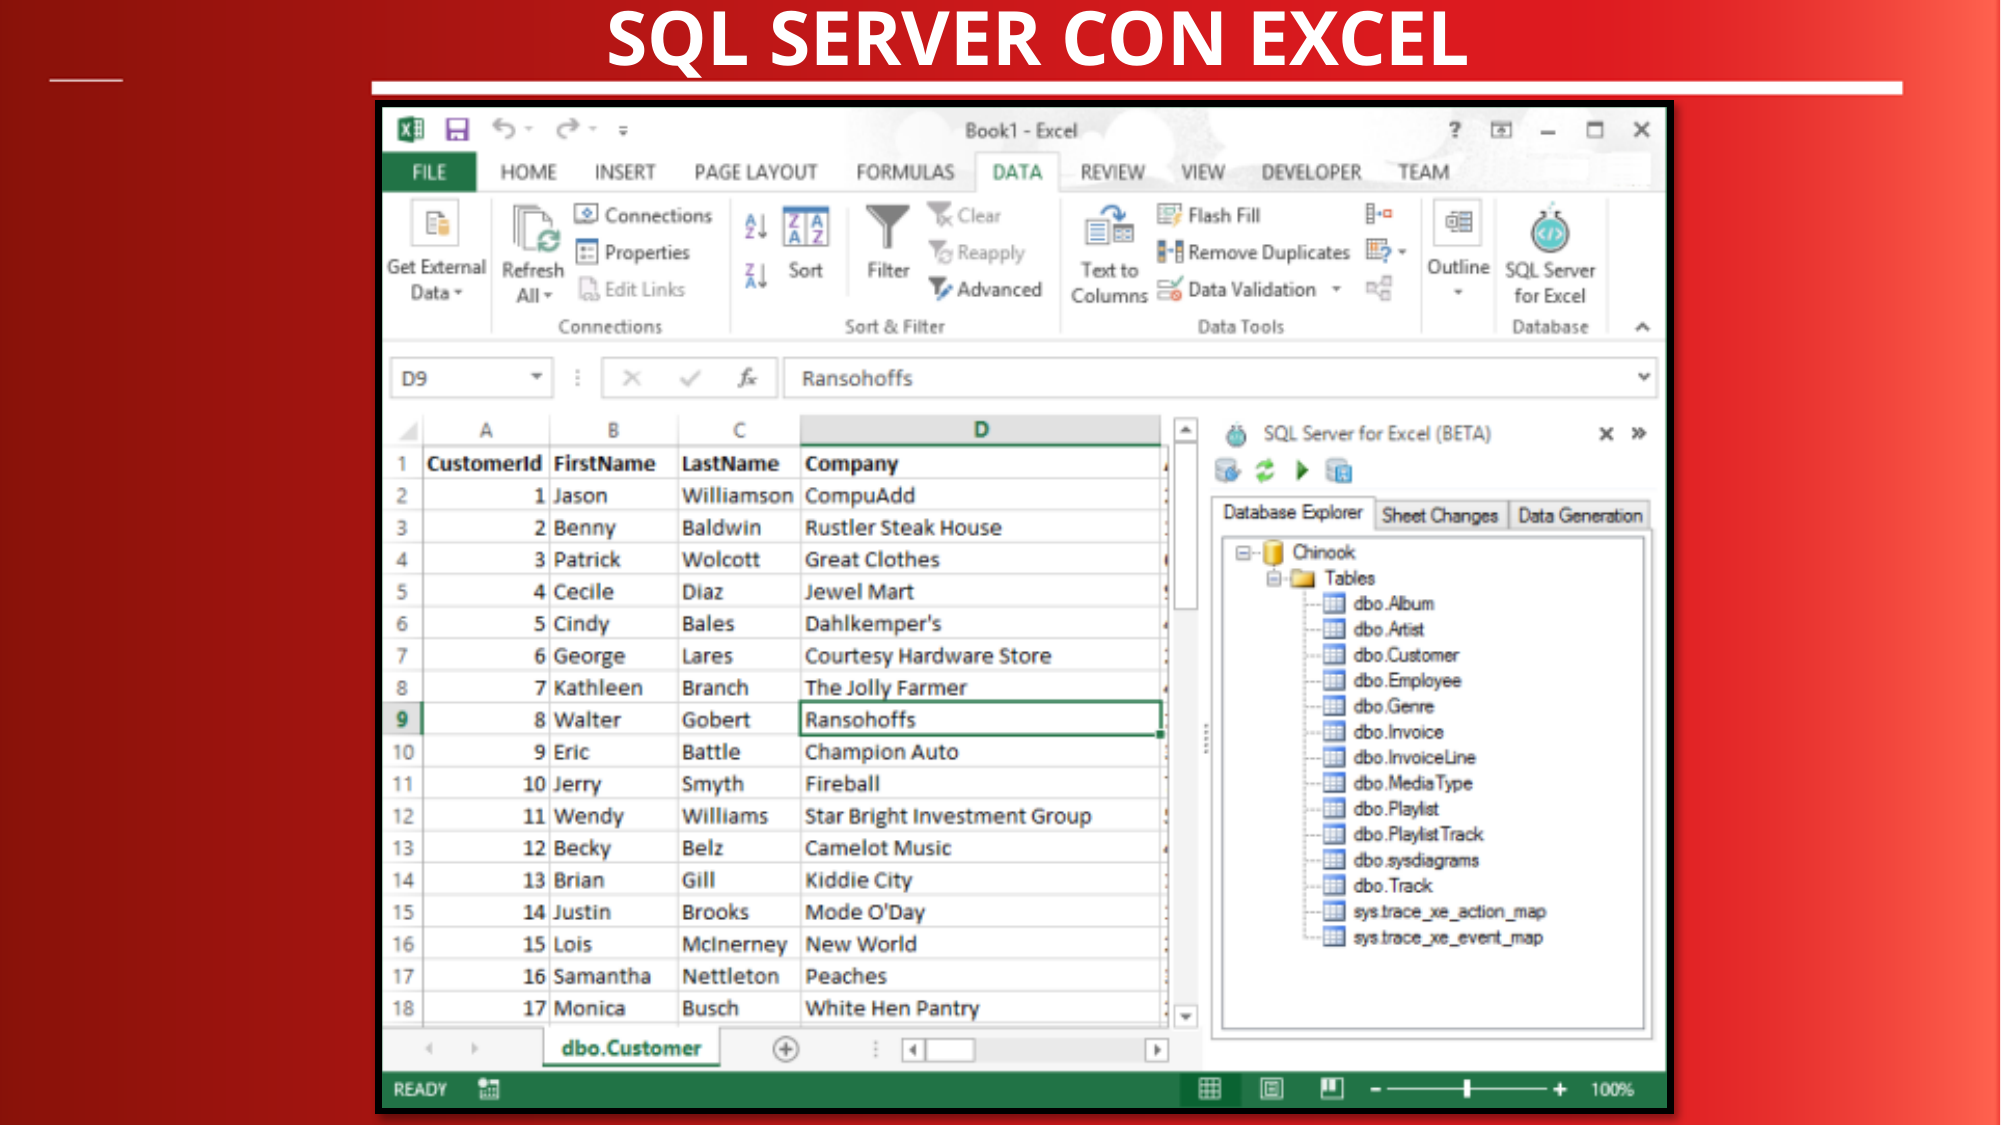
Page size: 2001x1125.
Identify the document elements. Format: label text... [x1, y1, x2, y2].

text_box SQL SERVER CON EXCEL [591, 0, 1629, 88]
picture [0, 0, 2001, 1125]
